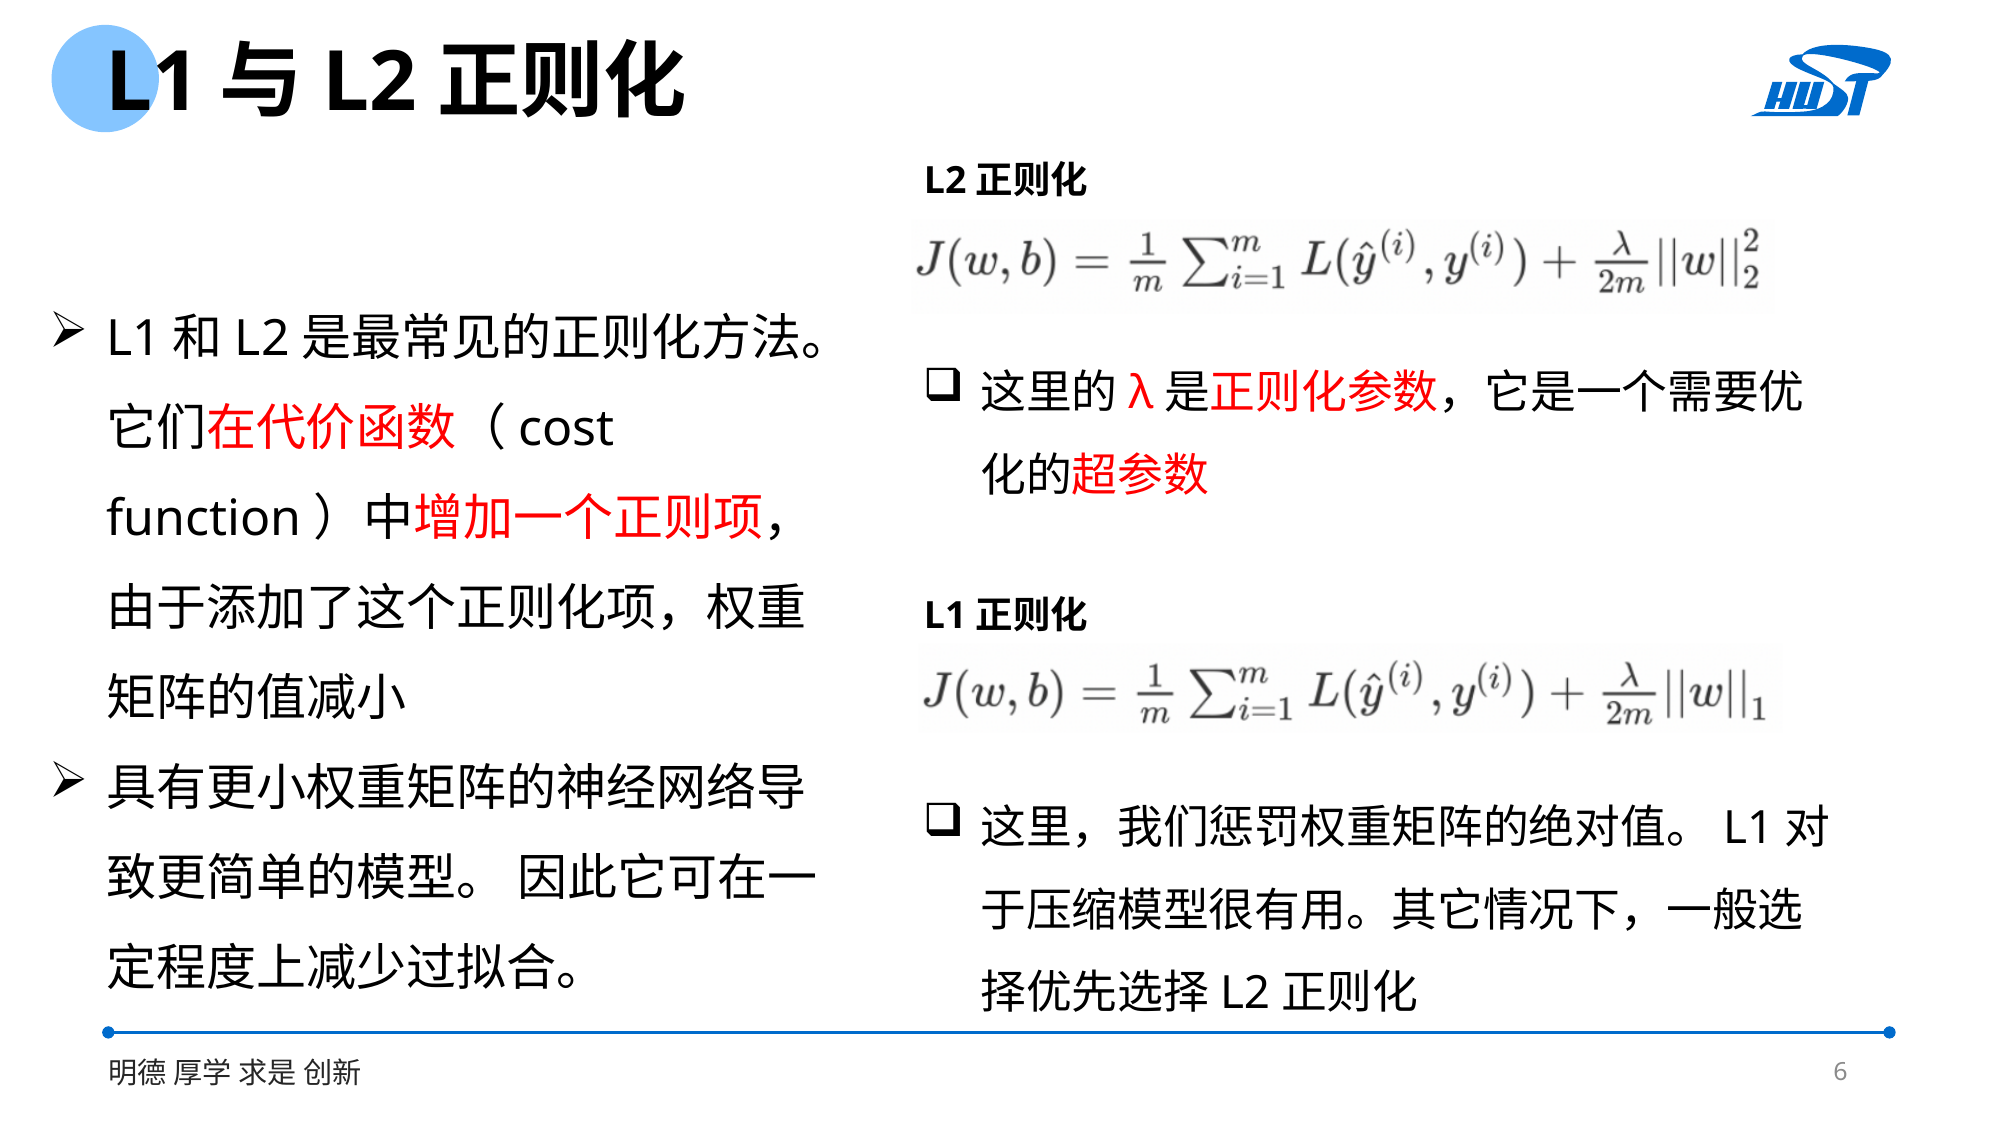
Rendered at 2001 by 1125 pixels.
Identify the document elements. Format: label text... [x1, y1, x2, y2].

text_box L1和L2是最常见的正则化方法。它们在代价函数（cost function）中增加一个正则项，由于添加了这个正则化项，权重矩阵的值减小 具有更小权重矩阵的神经网络导致更简单的模型。 因此它可在一定程度上减少过拟合。 [35, 268, 847, 1003]
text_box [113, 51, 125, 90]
text_box L2正则化 这里的λ是正则化参数，它是一个需要优化的超参数 L1正则化 这里，我们惩罚权重矩阵的绝对值。L1对于压缩模型很有用。其它情况下，一般选择优先选择L2正则化 [909, 125, 1848, 1026]
list L1与L2正则化 [90, 90, 884, 161]
picture [909, 633, 1813, 753]
slide_number 6 [1412, 1042, 1863, 1103]
picture [909, 217, 1775, 320]
